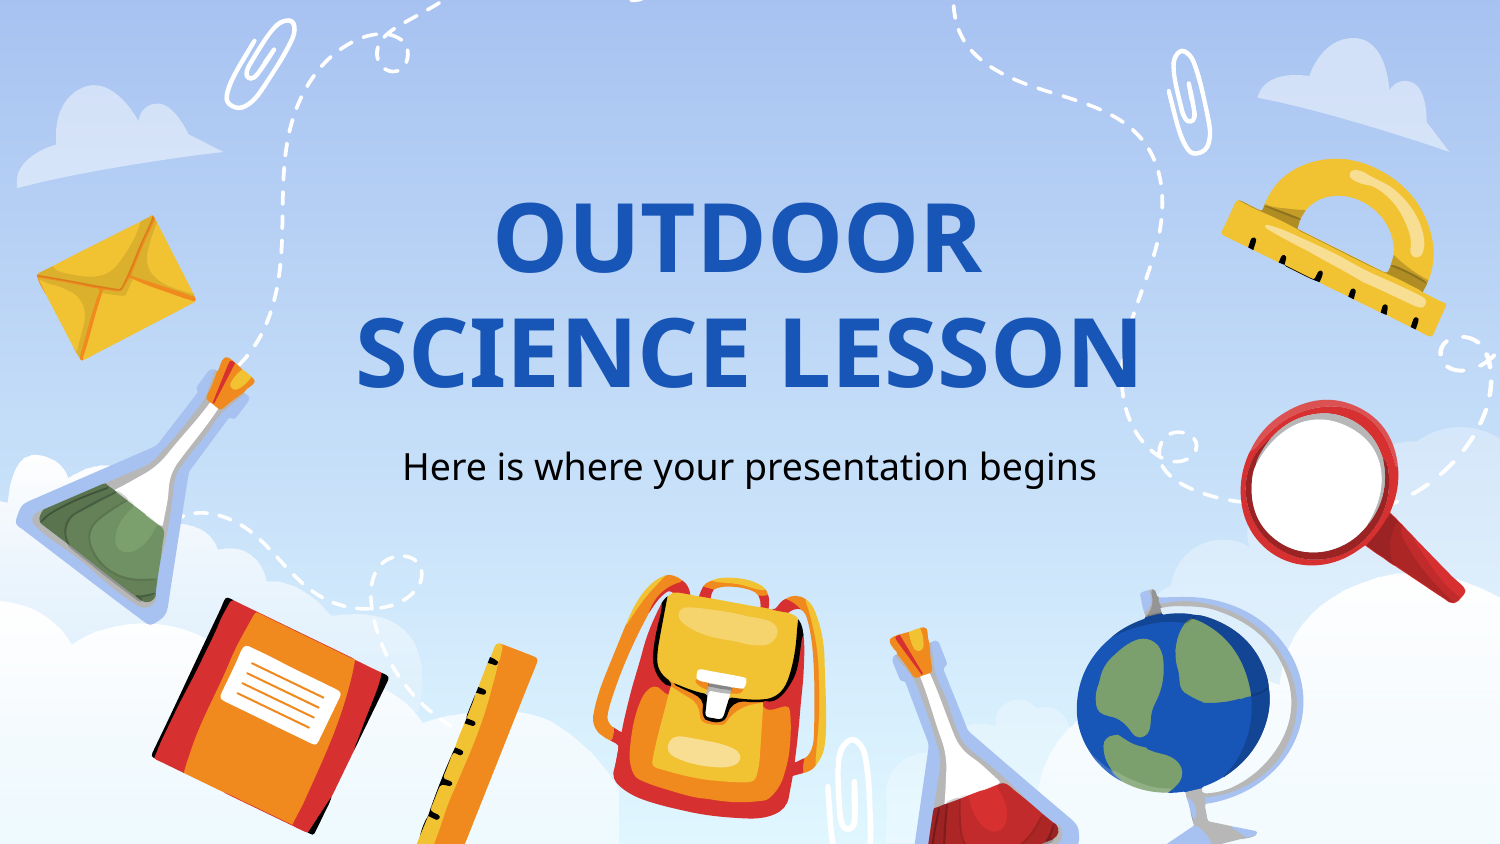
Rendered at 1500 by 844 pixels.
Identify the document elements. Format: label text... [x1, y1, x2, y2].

subtitle Here is where your presentation begins [274, 427, 1226, 565]
title OUTDOOR SCIENCE LESSON [316, 54, 1184, 422]
